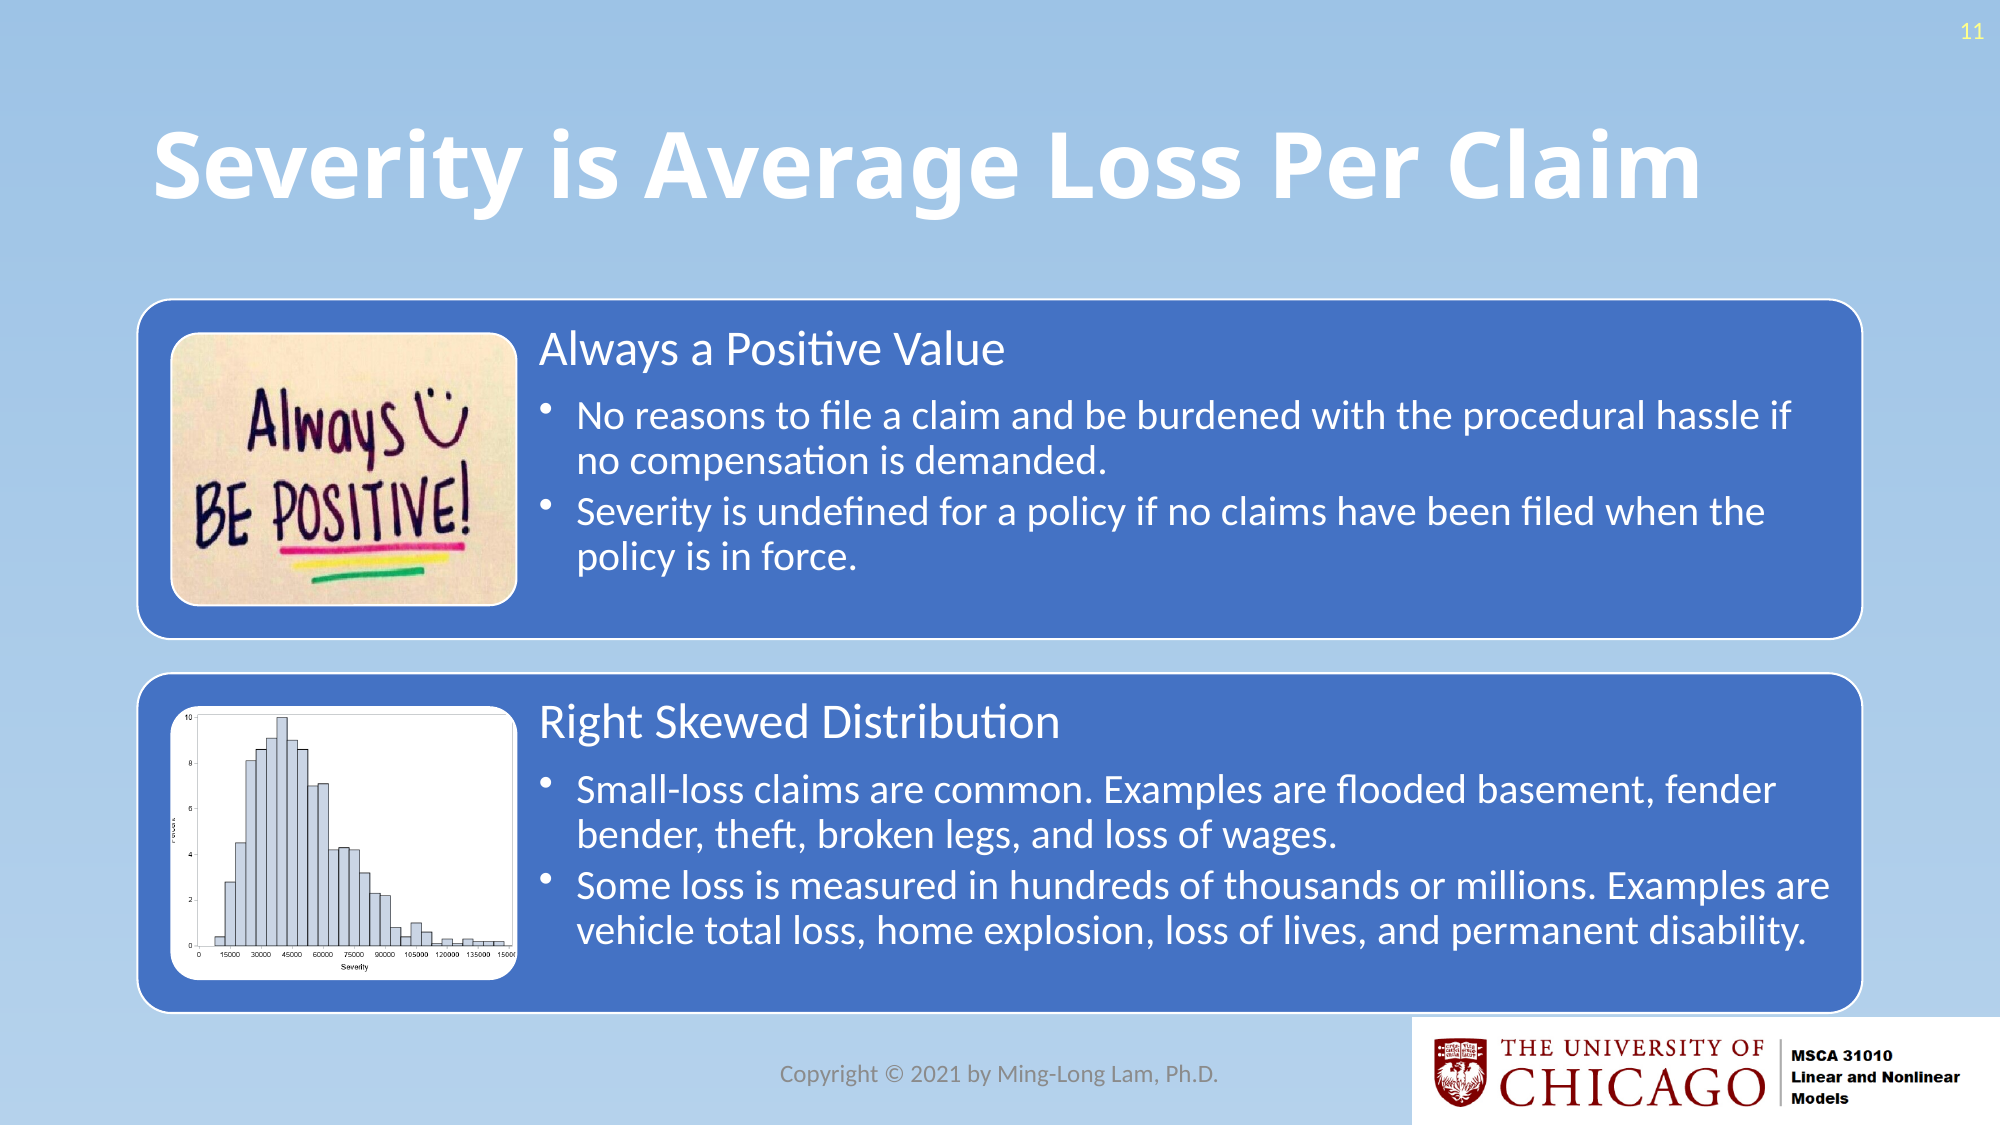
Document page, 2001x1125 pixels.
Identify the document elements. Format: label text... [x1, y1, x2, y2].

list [137, 299, 1863, 1014]
title Severity is Average Loss Per Claim [137, 59, 1863, 278]
picture [1412, 1017, 2000, 1125]
footer Copyright © 2021 by Ming-Long Lam, Ph.D. [662, 1042, 1338, 1103]
slide_number 11 [1550, 0, 2000, 60]
